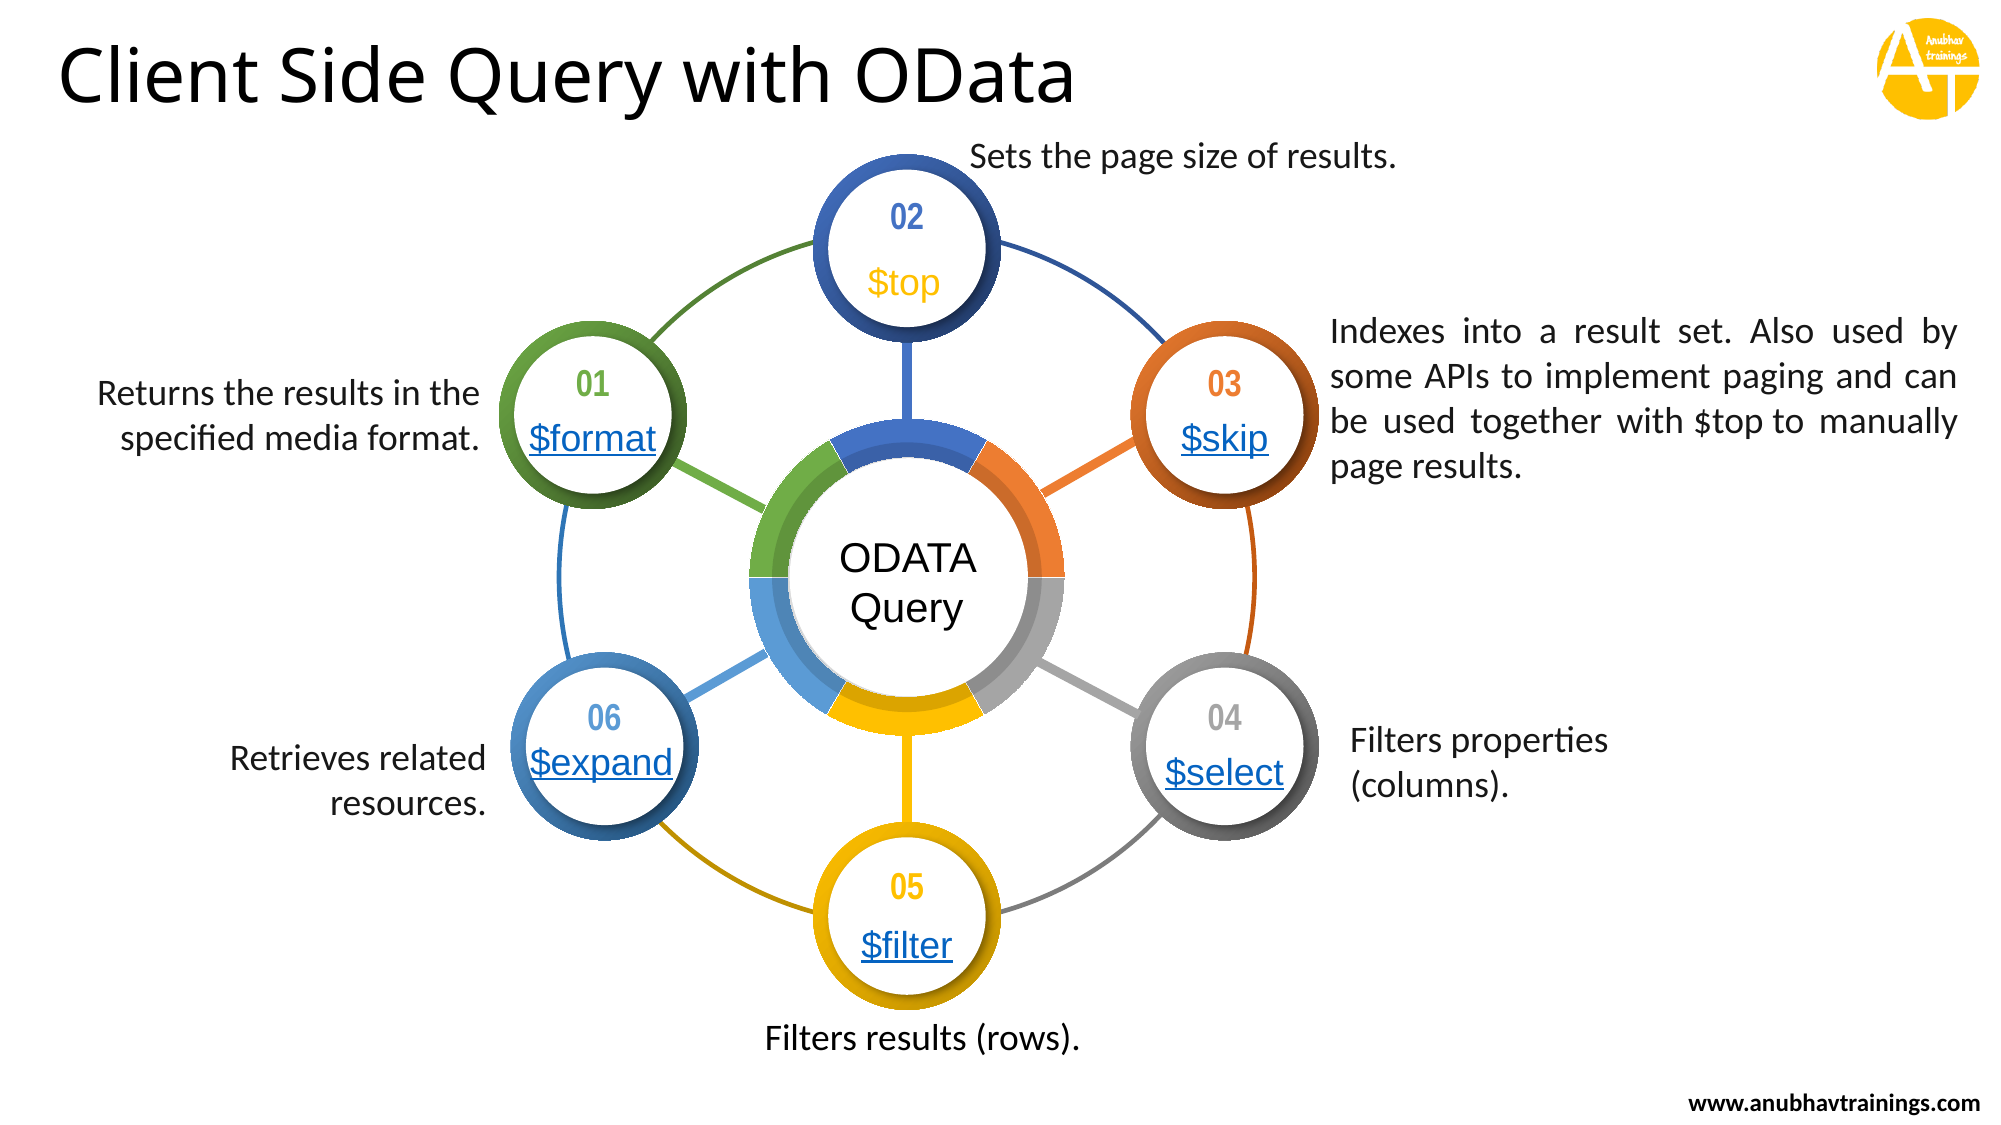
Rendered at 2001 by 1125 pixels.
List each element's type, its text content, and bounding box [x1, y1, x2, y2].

text_box Client Side Query with OData [42, 30, 1319, 128]
footer www.anubhavtrainings.com [1669, 1089, 2000, 1114]
text_box Returns the results in the specified media format. [42, 361, 496, 466]
text_box Filters properties (columns). [1335, 707, 1753, 813]
text_box Sets the page size of results. [954, 123, 1555, 184]
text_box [498, 154, 1319, 1010]
text_box Filters results (rows). [750, 1010, 1250, 1065]
picture [1866, 11, 1985, 128]
text_box Retrieves related resources. [124, 725, 498, 831]
text_box Indexes into a result set. Also used by some APIs to implement paging and can be used together with $top to manually page results. [1319, 298, 1974, 494]
